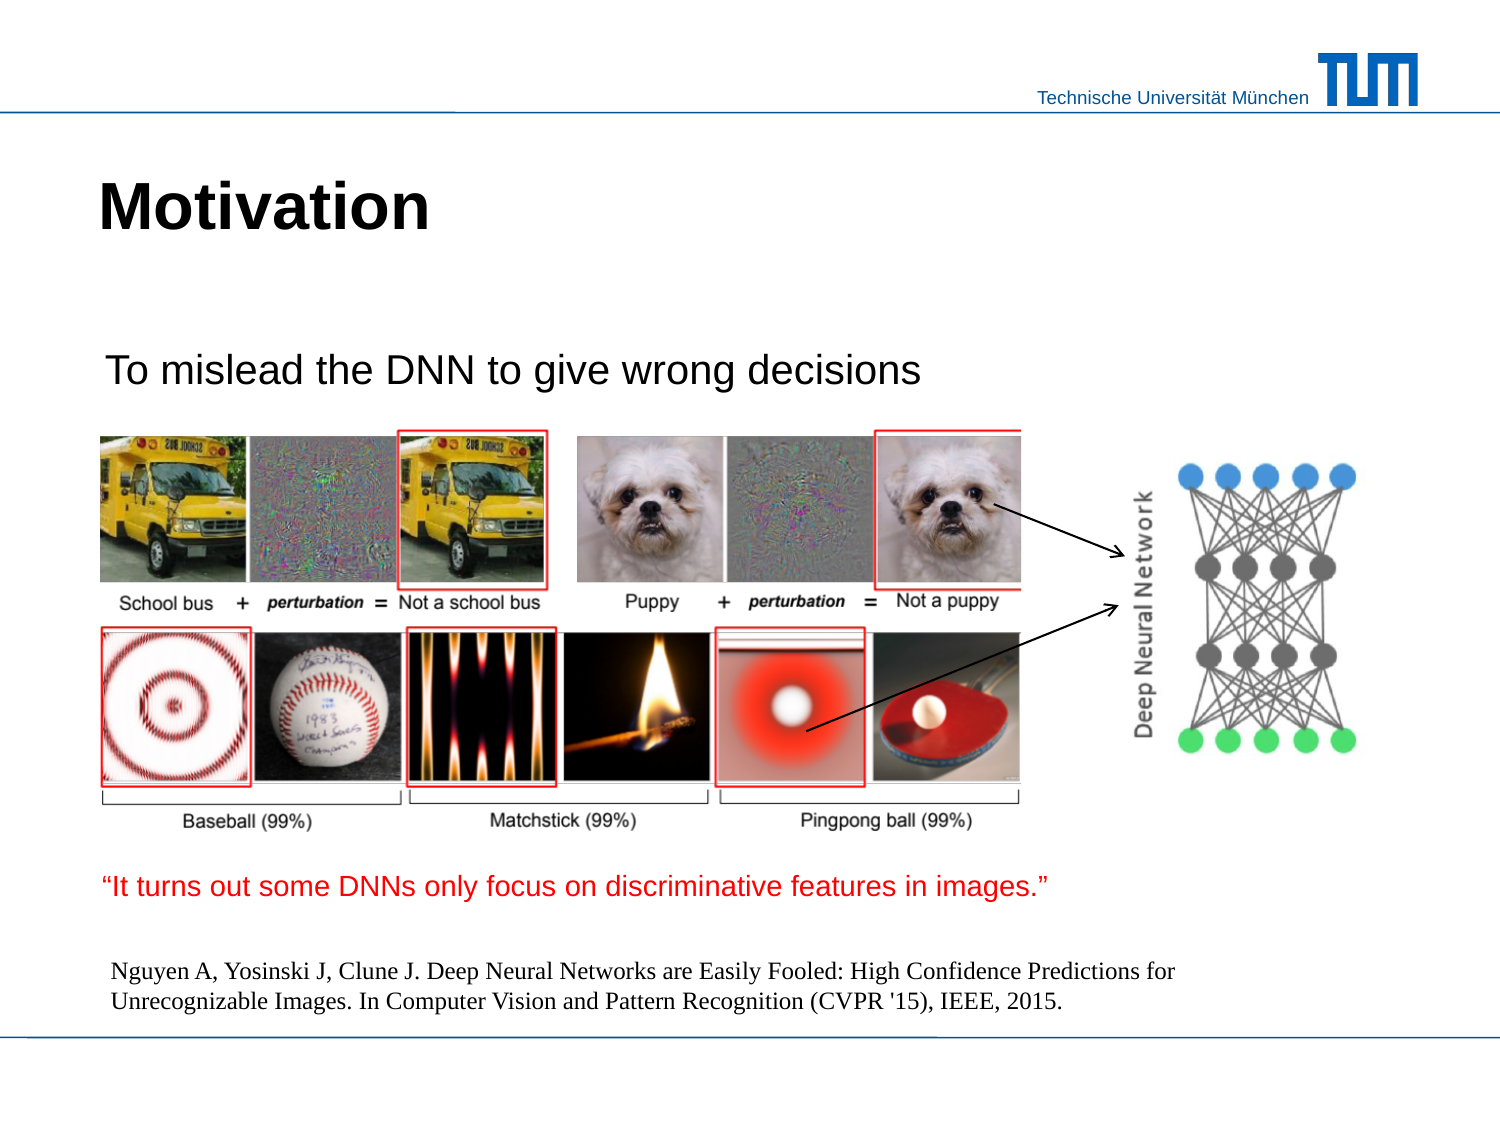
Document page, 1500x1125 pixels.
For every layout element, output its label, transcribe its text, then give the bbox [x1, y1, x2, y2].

title Motivation [83, 149, 1417, 250]
text_box [94, 276, 1446, 385]
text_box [993, 503, 1126, 557]
text_box Nguyen A, Yosinski J, Clune J. Deep Neural Networks are Easily Fooled: High Confidence Predictions for Unrecognizable Images. In Computer Vision and Pattern Recognition (CVPR '15), IEEE, 2015. [95, 947, 1221, 1022]
picture [97, 427, 1022, 836]
picture [1118, 447, 1368, 763]
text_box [805, 604, 1119, 732]
text_box “It turns out some DNNs only focus on discriminative features in images.” [87, 860, 1244, 911]
text_box To mislead the DNN to give wrong decisions [90, 335, 938, 400]
